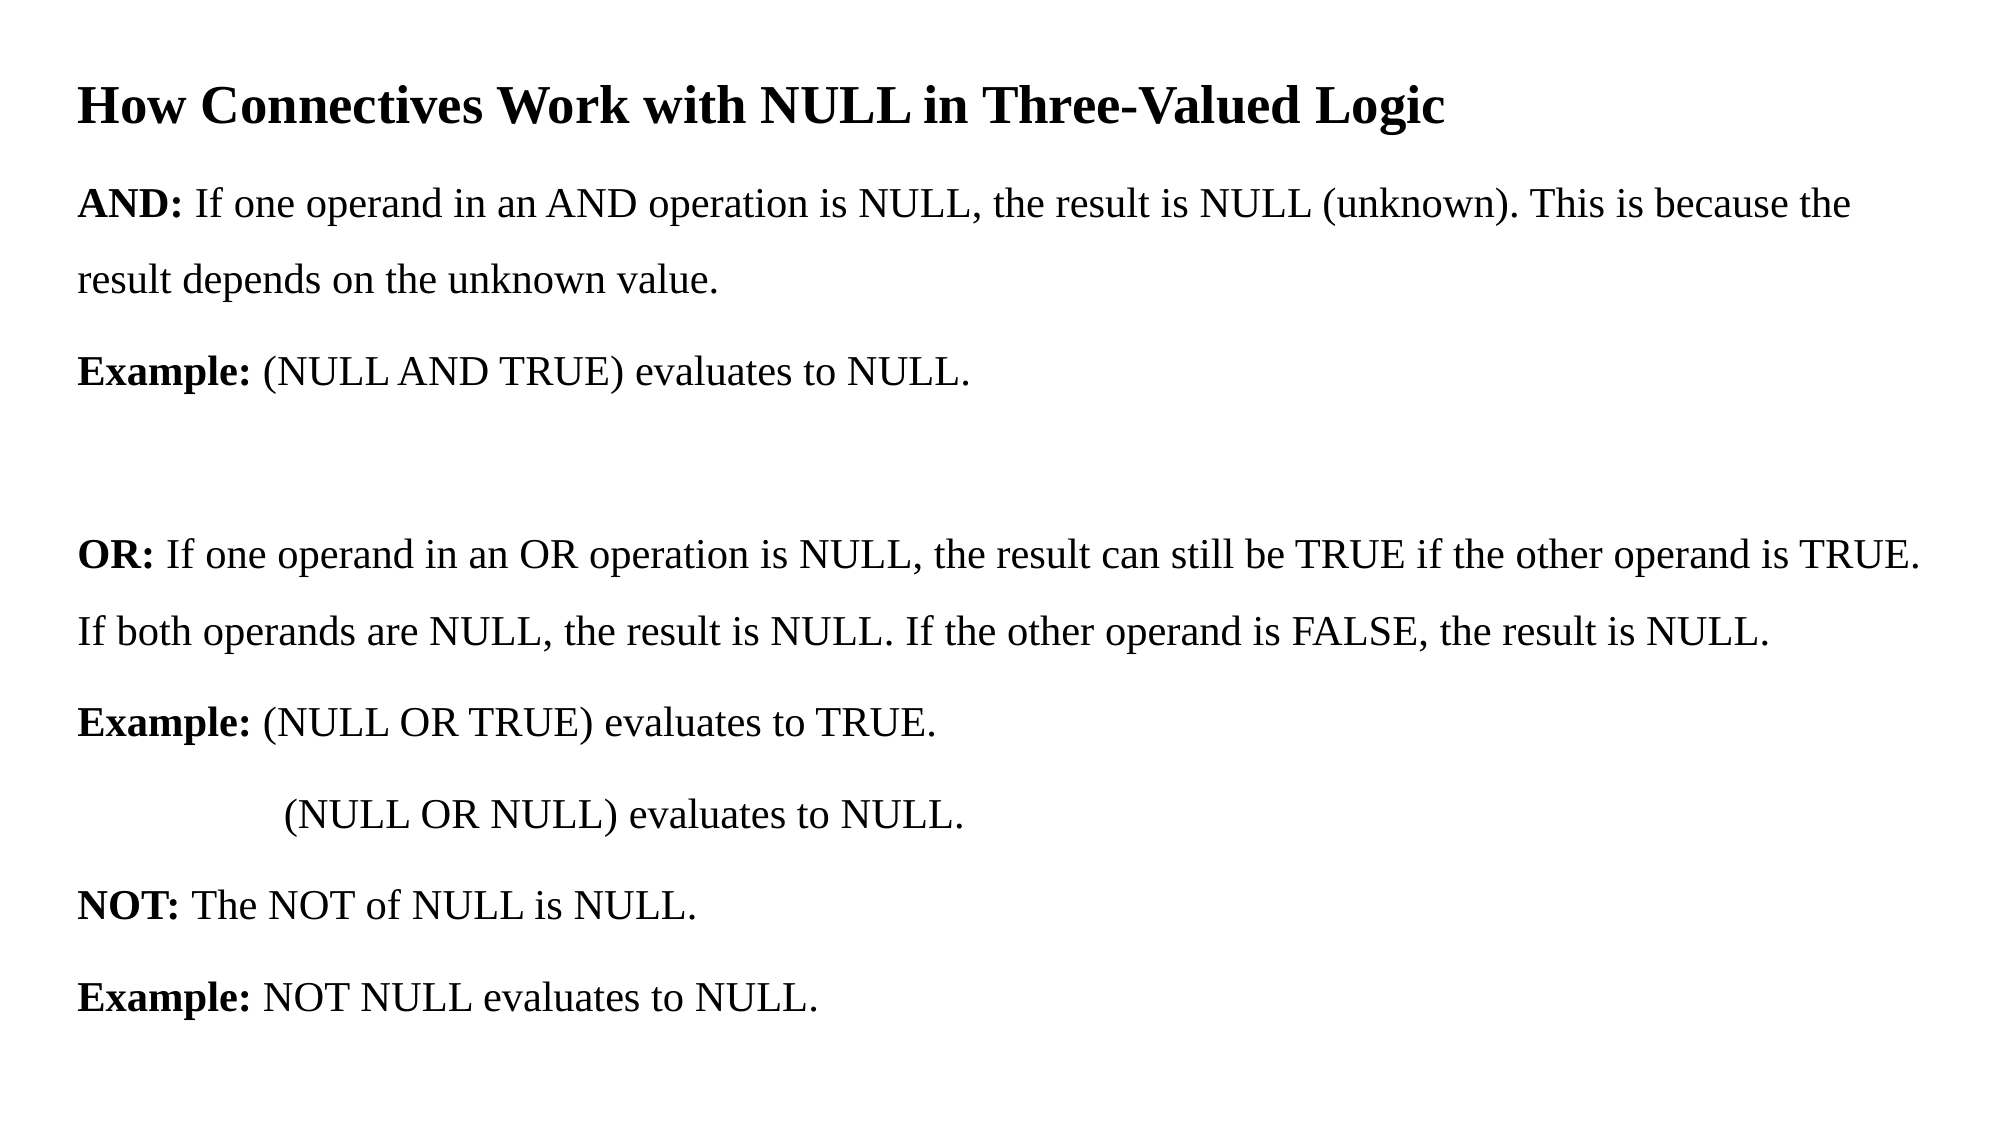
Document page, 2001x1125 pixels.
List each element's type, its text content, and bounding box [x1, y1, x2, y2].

list How Connectives Work with NULL in Three-Valued Logic AND: If one operand in an AND operation is NULL, the result is NULL (unknown). This is because the result depends on the unknown value. Example: (NULL AND TRUE) evaluates to NULL. OR: If one operand in an OR operation is NULL, the result can still be TRUE if the other operand is TRUE. If both operands are NULL, the result is NULL. If the other operand is FALSE, the result is NULL. Example: (NULL OR TRUE) evaluates to TRUE. (NULL OR NULL) evaluates to NULL. NOT: The NOT of NULL is NULL. Example: NOT NULL evaluates to NULL. [62, 28, 1945, 1090]
